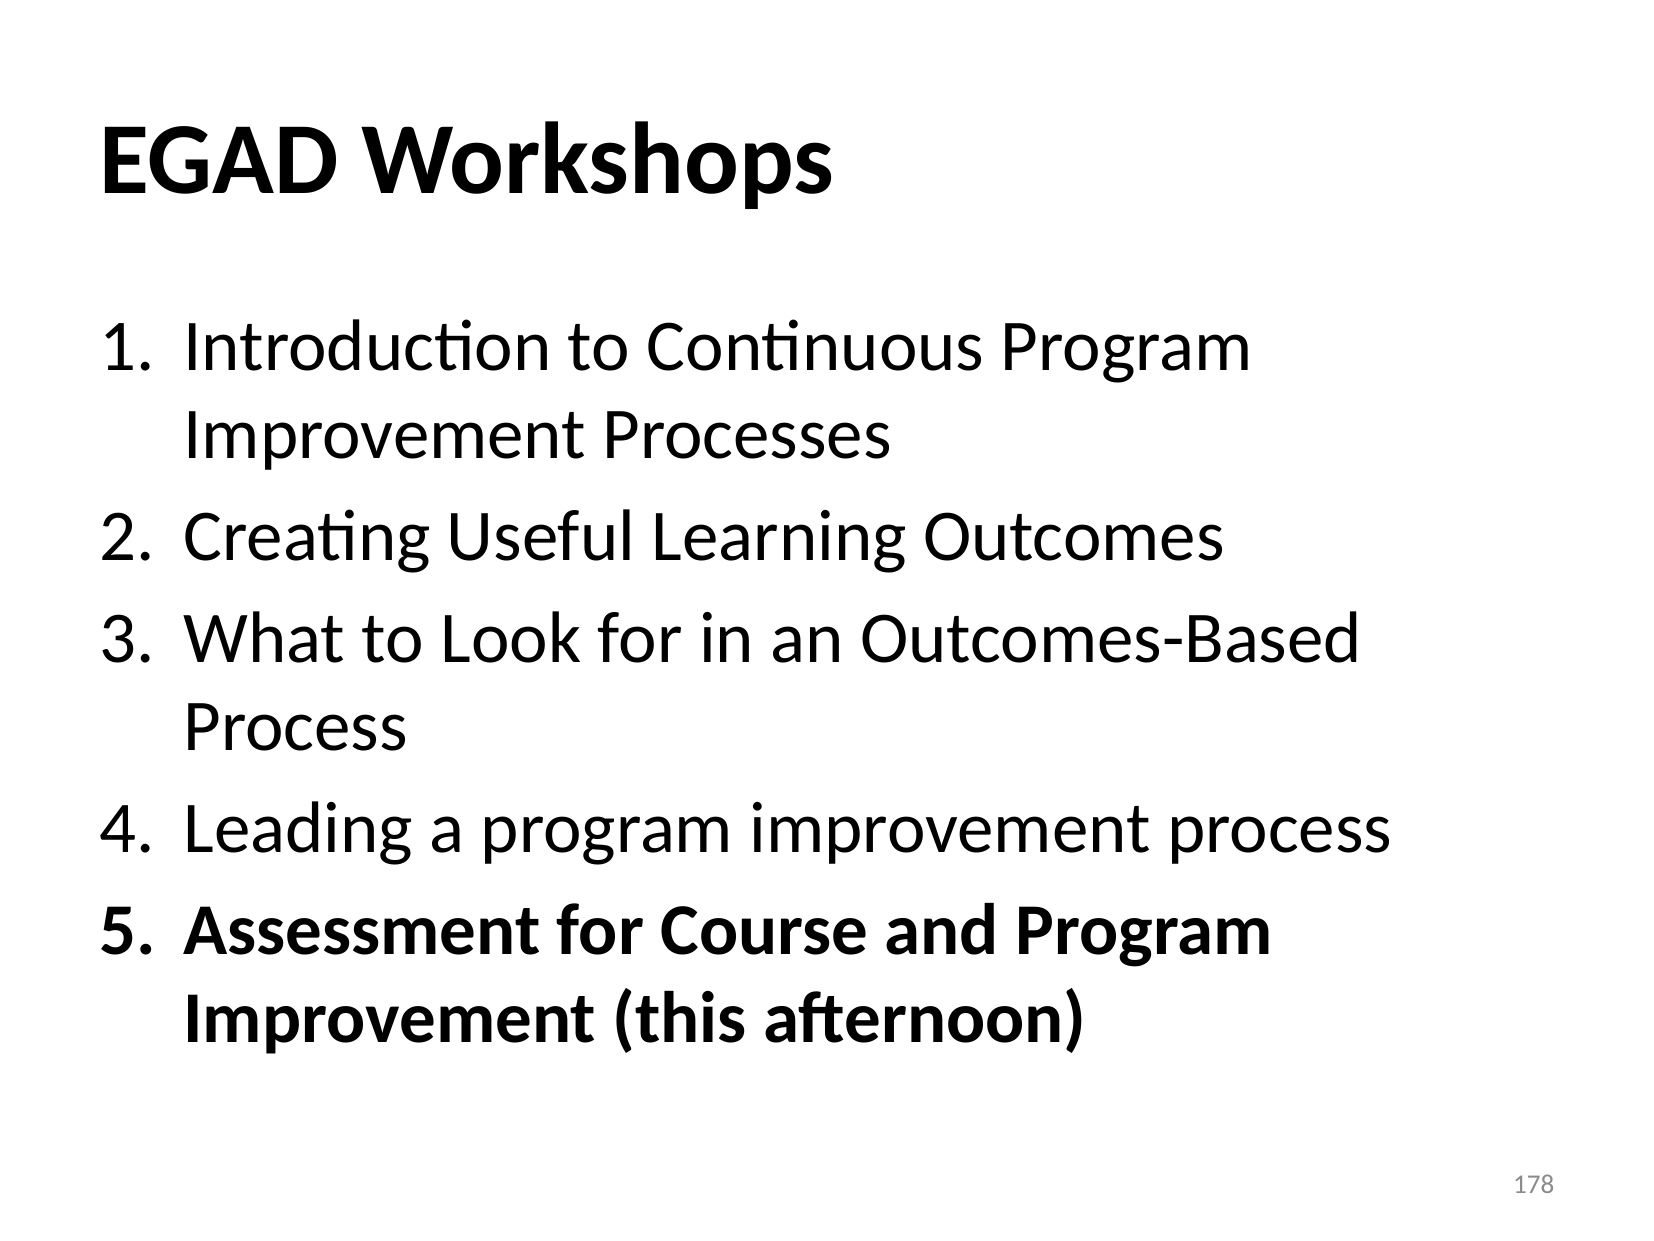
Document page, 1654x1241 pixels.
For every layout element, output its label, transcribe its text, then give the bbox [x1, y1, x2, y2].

slide_number 178 [1185, 1149, 1571, 1216]
title EGAD Workshops [82, 49, 1571, 257]
list Introduction to Continuous Program Improvement Processes Creating Useful Learning Outcomes What to Look for in an Outcomes-Based Process Leading a program improvement process Assessment for Course and Program Improvement (this afternoon) [82, 289, 1571, 1108]
